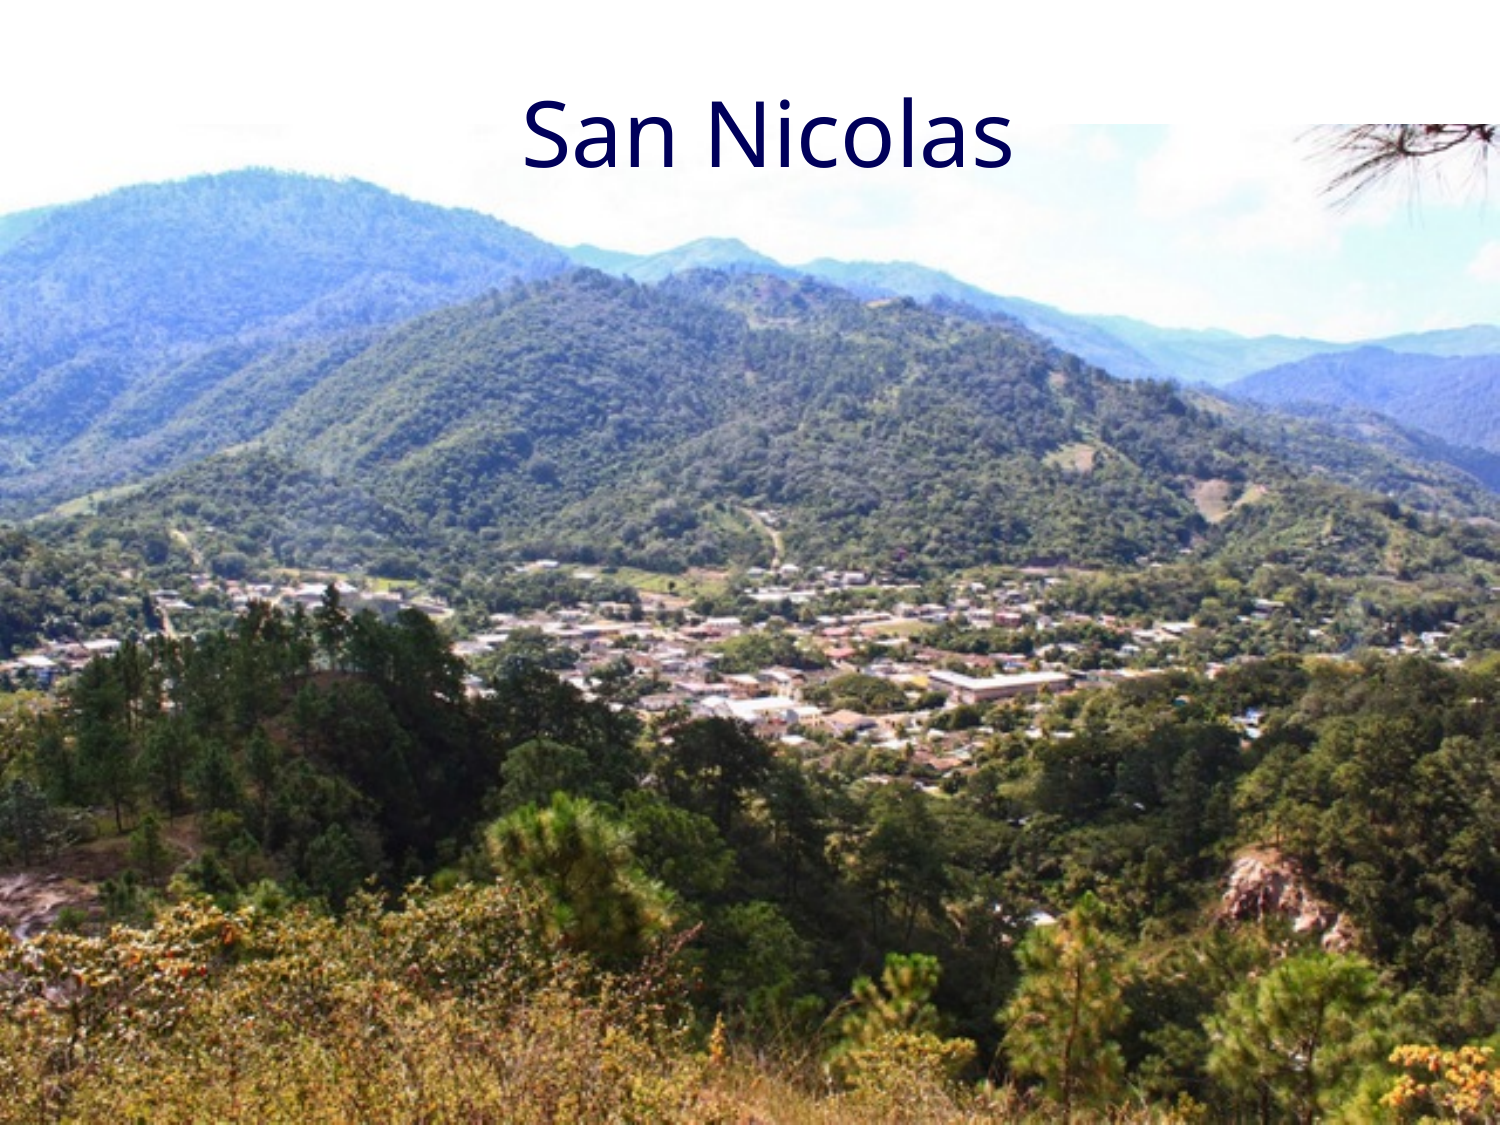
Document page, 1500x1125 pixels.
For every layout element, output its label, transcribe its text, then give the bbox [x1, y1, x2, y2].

title San Nicolas [75, 37, 1463, 122]
picture [0, 123, 1500, 1125]
